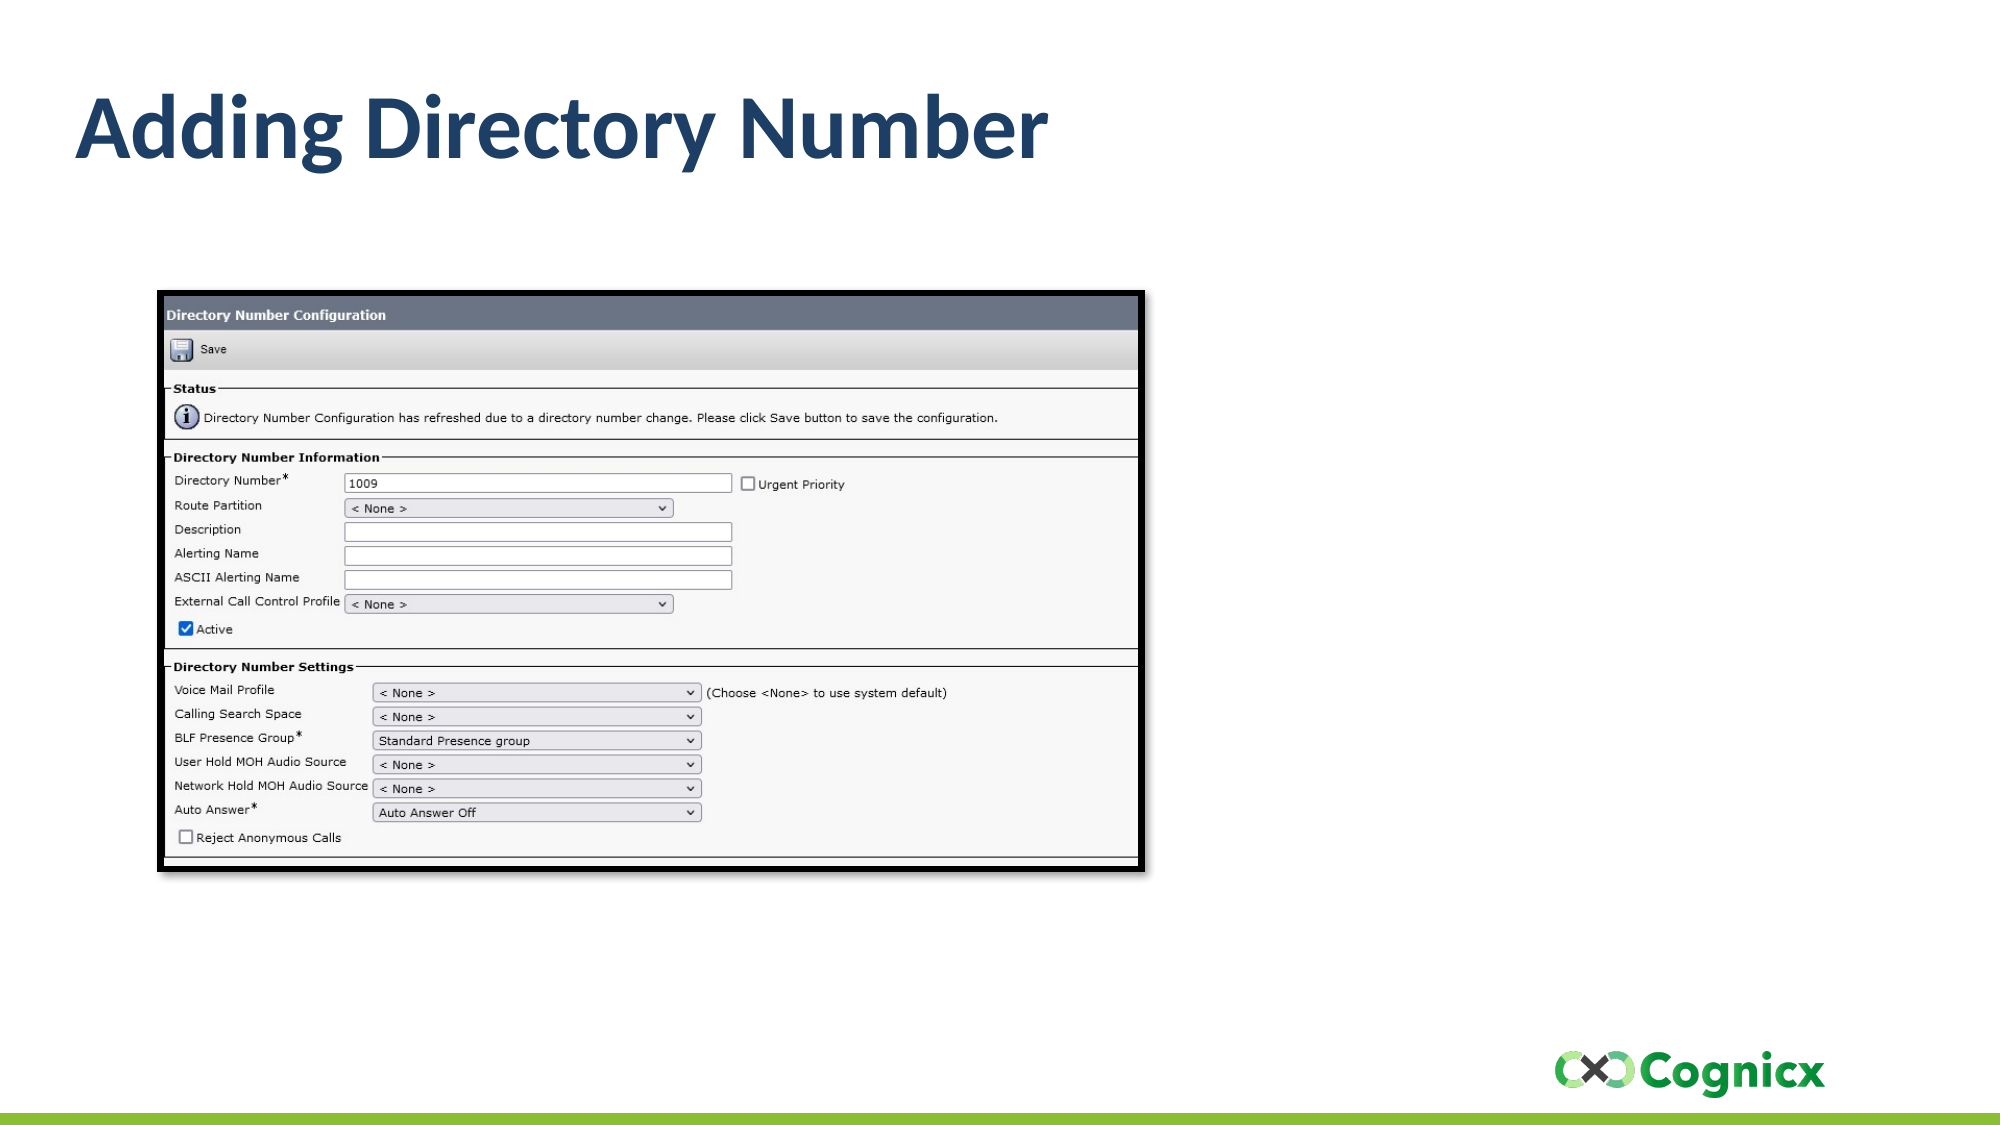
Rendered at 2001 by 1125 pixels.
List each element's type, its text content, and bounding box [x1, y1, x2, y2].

picture [1555, 1051, 1825, 1098]
list [99, 259, 1900, 396]
title Adding Directory Number [75, 66, 1925, 178]
picture [163, 295, 1139, 867]
